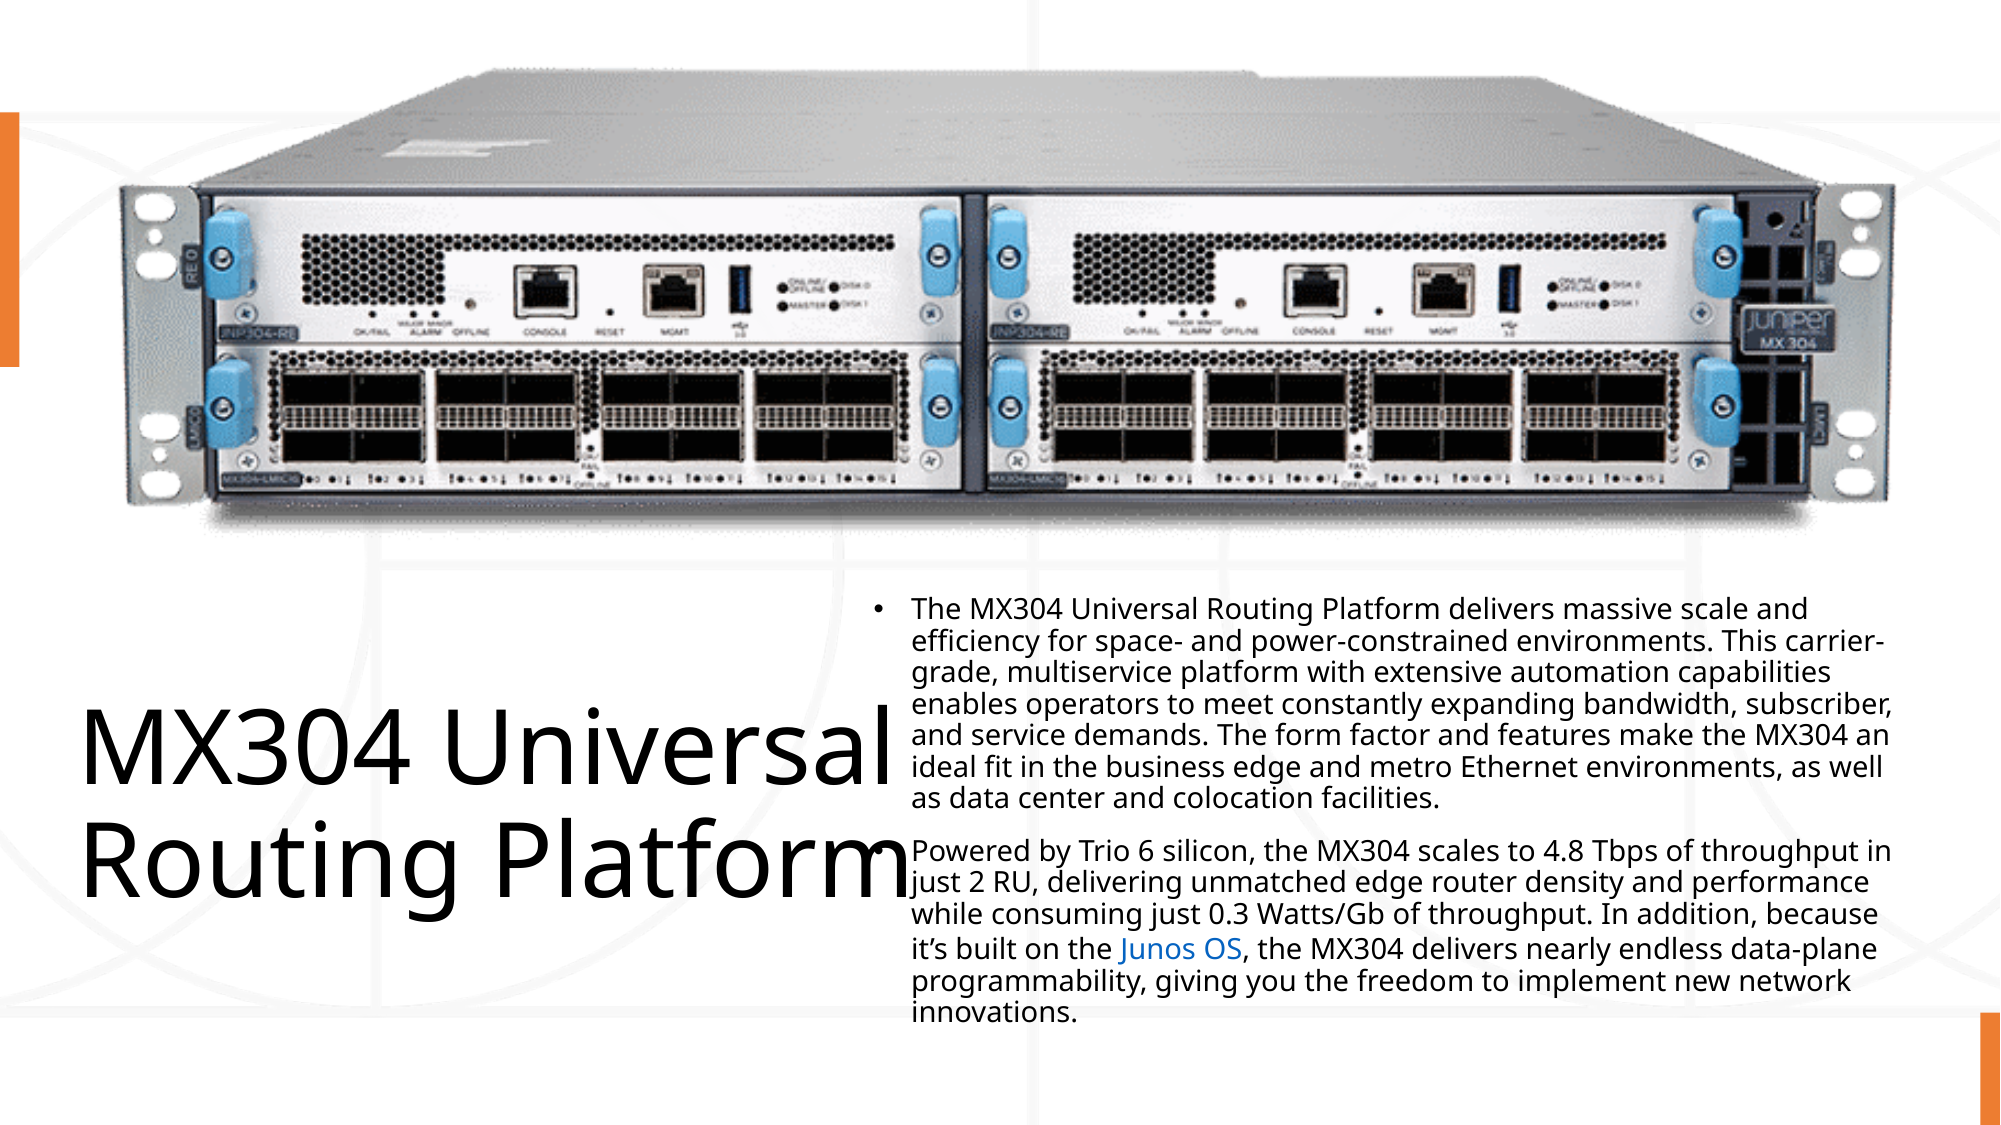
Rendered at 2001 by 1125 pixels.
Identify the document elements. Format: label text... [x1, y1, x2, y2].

text_box [1979, 1011, 2000, 1125]
list The MX304 Universal Routing Platform delivers massive scale and efficiency for space- and power-constrained environments. This carrier-grade, multiservice platform with extensive automation capabilities enables operators to meet constantly expanding bandwidth, subscriber, and service demands. The form factor and features make the MX304 an ideal fit in the business edge and metro Ethernet environments, as well as data center and colocation facilities. Powered by Trio 6 silicon, the MX304 scales to 4.8 Tbps of throughput in just 2 RU, delivering unmatched edge router density and performance while consuming just 0.3 Watts/Gb of throughput. In addition, because it’s built on the Junos OS, the MX304 delivers nearly endless data-plane programmability, giving you the freedom to implement new network innovations. [1626, 600, 1937, 1091]
picture [0, 0, 2000, 1125]
title MX304 Universal Routing Platform [63, 621, 440, 994]
